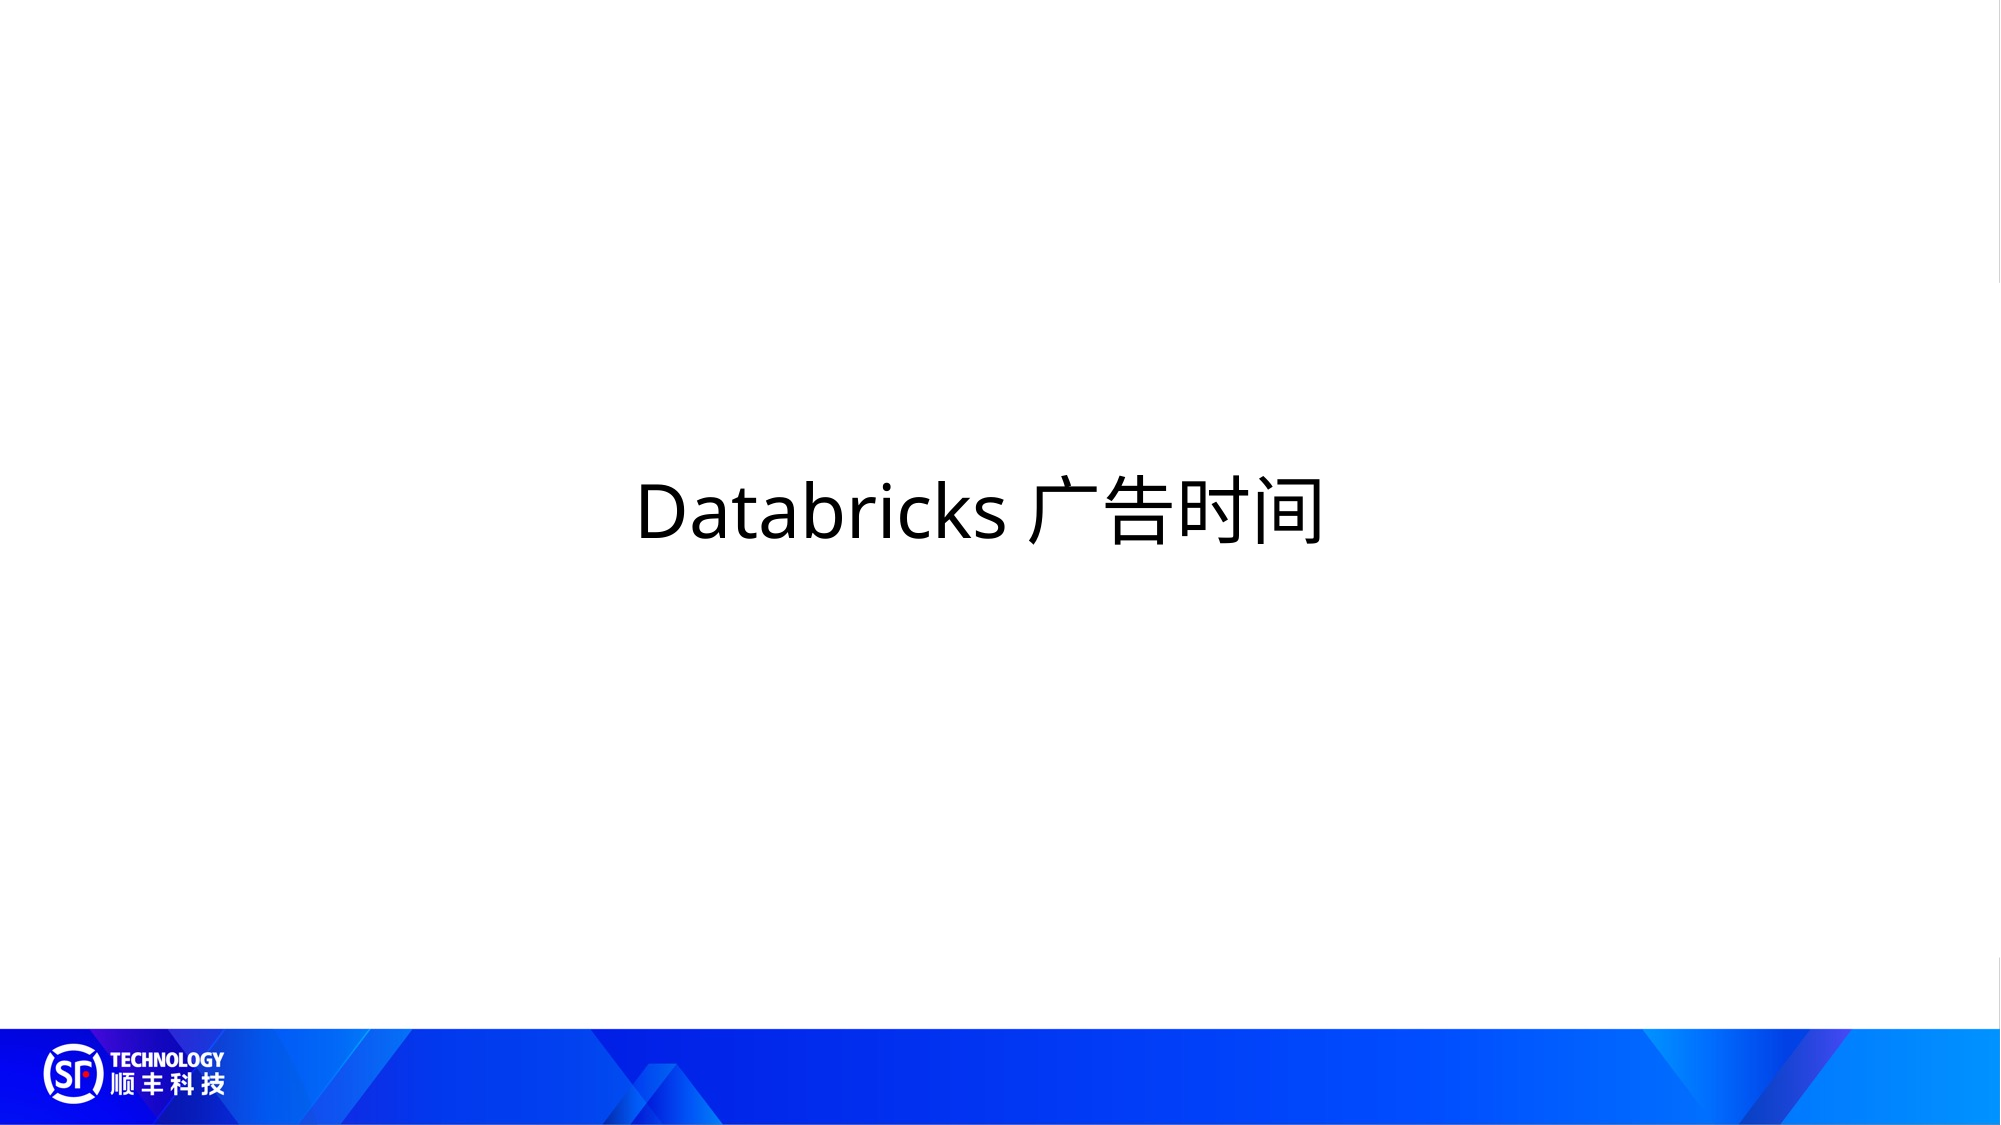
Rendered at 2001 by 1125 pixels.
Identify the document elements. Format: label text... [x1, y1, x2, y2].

text_box Databricks广告时间 [619, 455, 1342, 561]
picture [0, 0, 2000, 1125]
